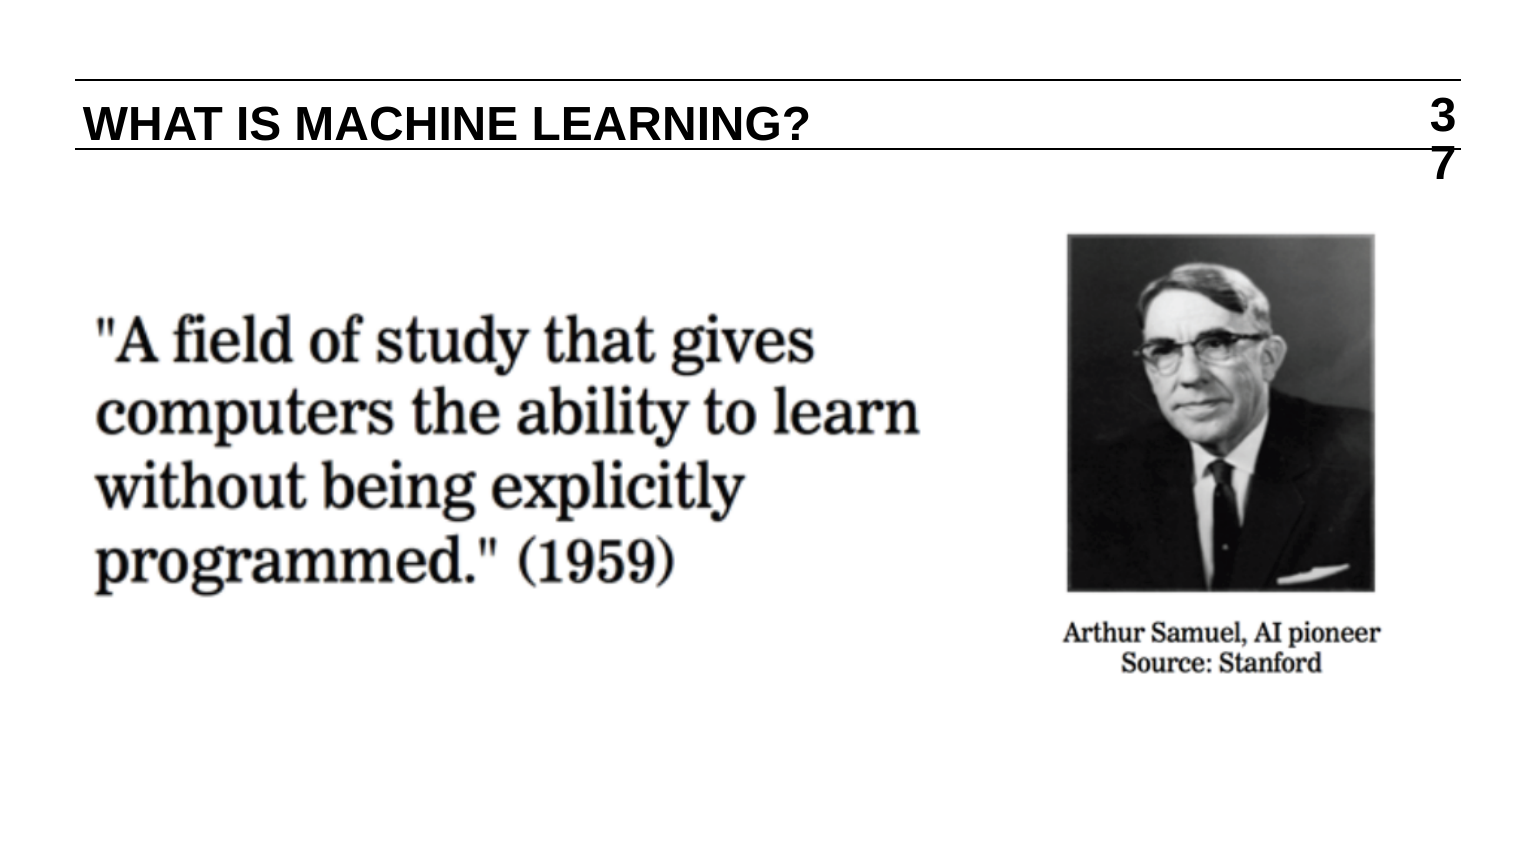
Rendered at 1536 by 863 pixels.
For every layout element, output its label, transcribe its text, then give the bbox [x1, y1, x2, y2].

picture [81, 293, 931, 608]
slide_number ‹#› [1419, 86, 1461, 138]
list WHAT IS MACHINE LEARNING? [67, 81, 1118, 132]
picture [1055, 220, 1386, 697]
subtitle [92, 193, 1456, 782]
